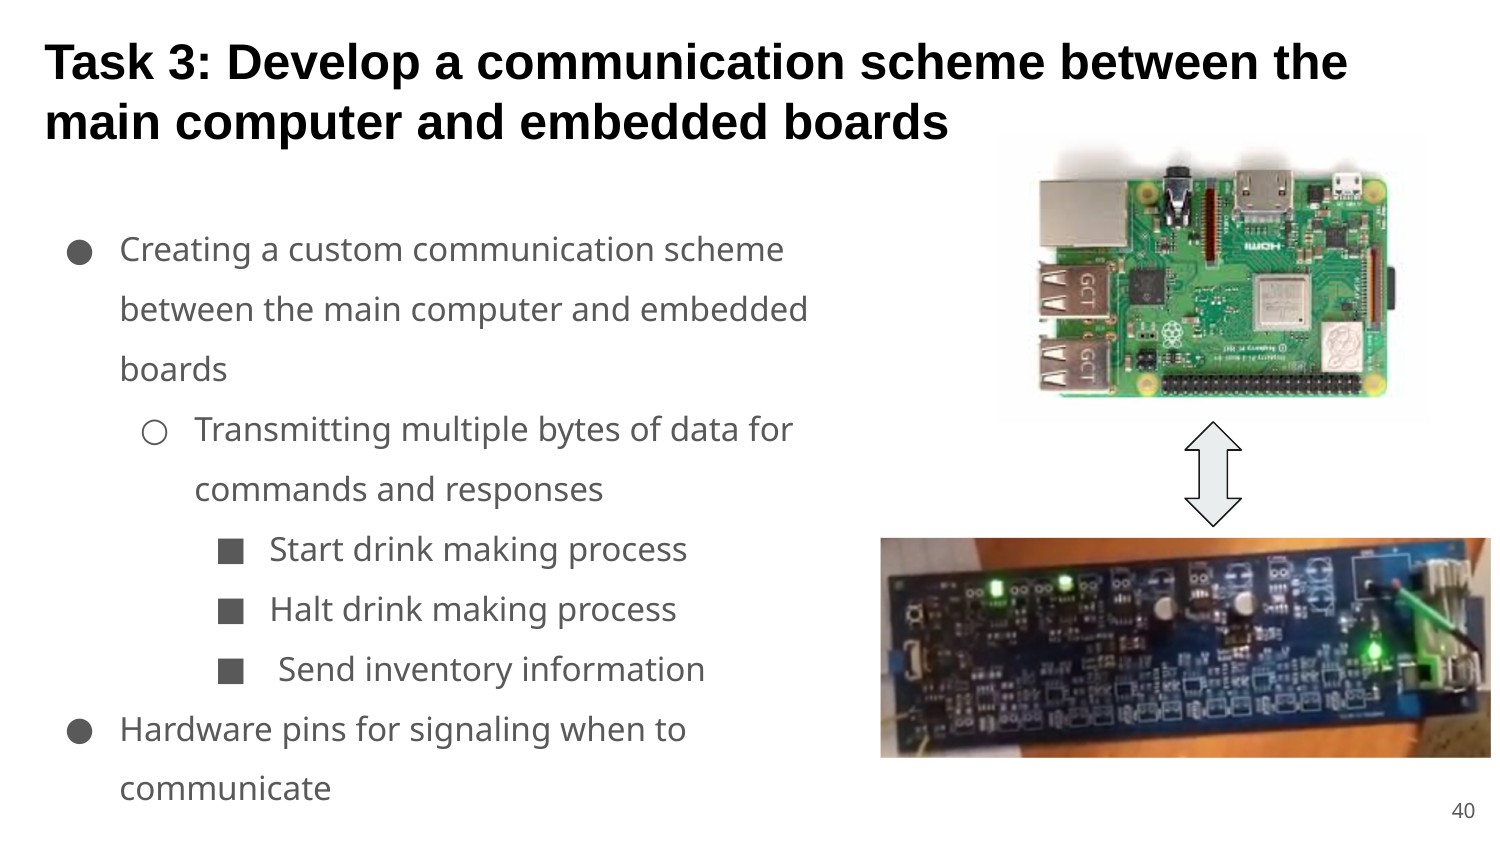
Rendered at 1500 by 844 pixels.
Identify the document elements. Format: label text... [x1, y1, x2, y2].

slide_number ‹#› [1400, 779, 1491, 844]
picture [881, 135, 1490, 844]
title Task 3: Develop a communication scheme between the main computer and embedded boards [29, 14, 1470, 159]
text_box Creating a custom communication scheme between the main computer and embedded boards Transmitting multiple bytes of data for commands and responses Start drink making process Halt drink making process Send inventory information Hardware pins for signaling when to communicate [29, 193, 889, 802]
